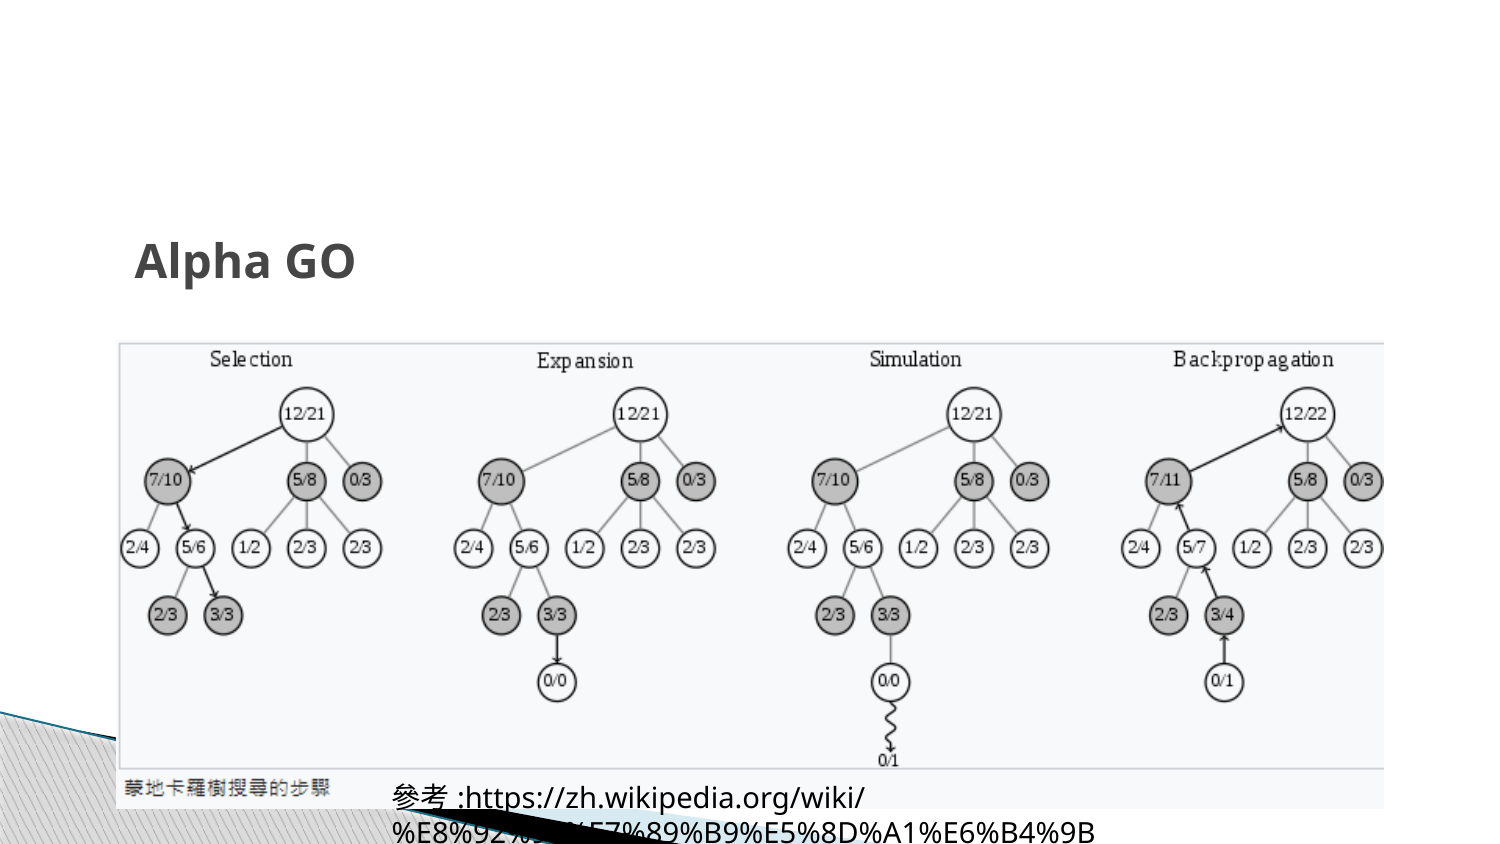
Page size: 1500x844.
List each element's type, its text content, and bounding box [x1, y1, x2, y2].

title Alpha GO [119, 216, 1381, 305]
picture [116, 340, 1384, 809]
text_box 參考:https://zh.wikipedia.org/wiki/%E8%92%99%E7%89%B9%E5%8D%A1%E6%B4%9B%E6%A0%91%E6%90%9C%E7%B4%A2 [376, 820, 1293, 844]
